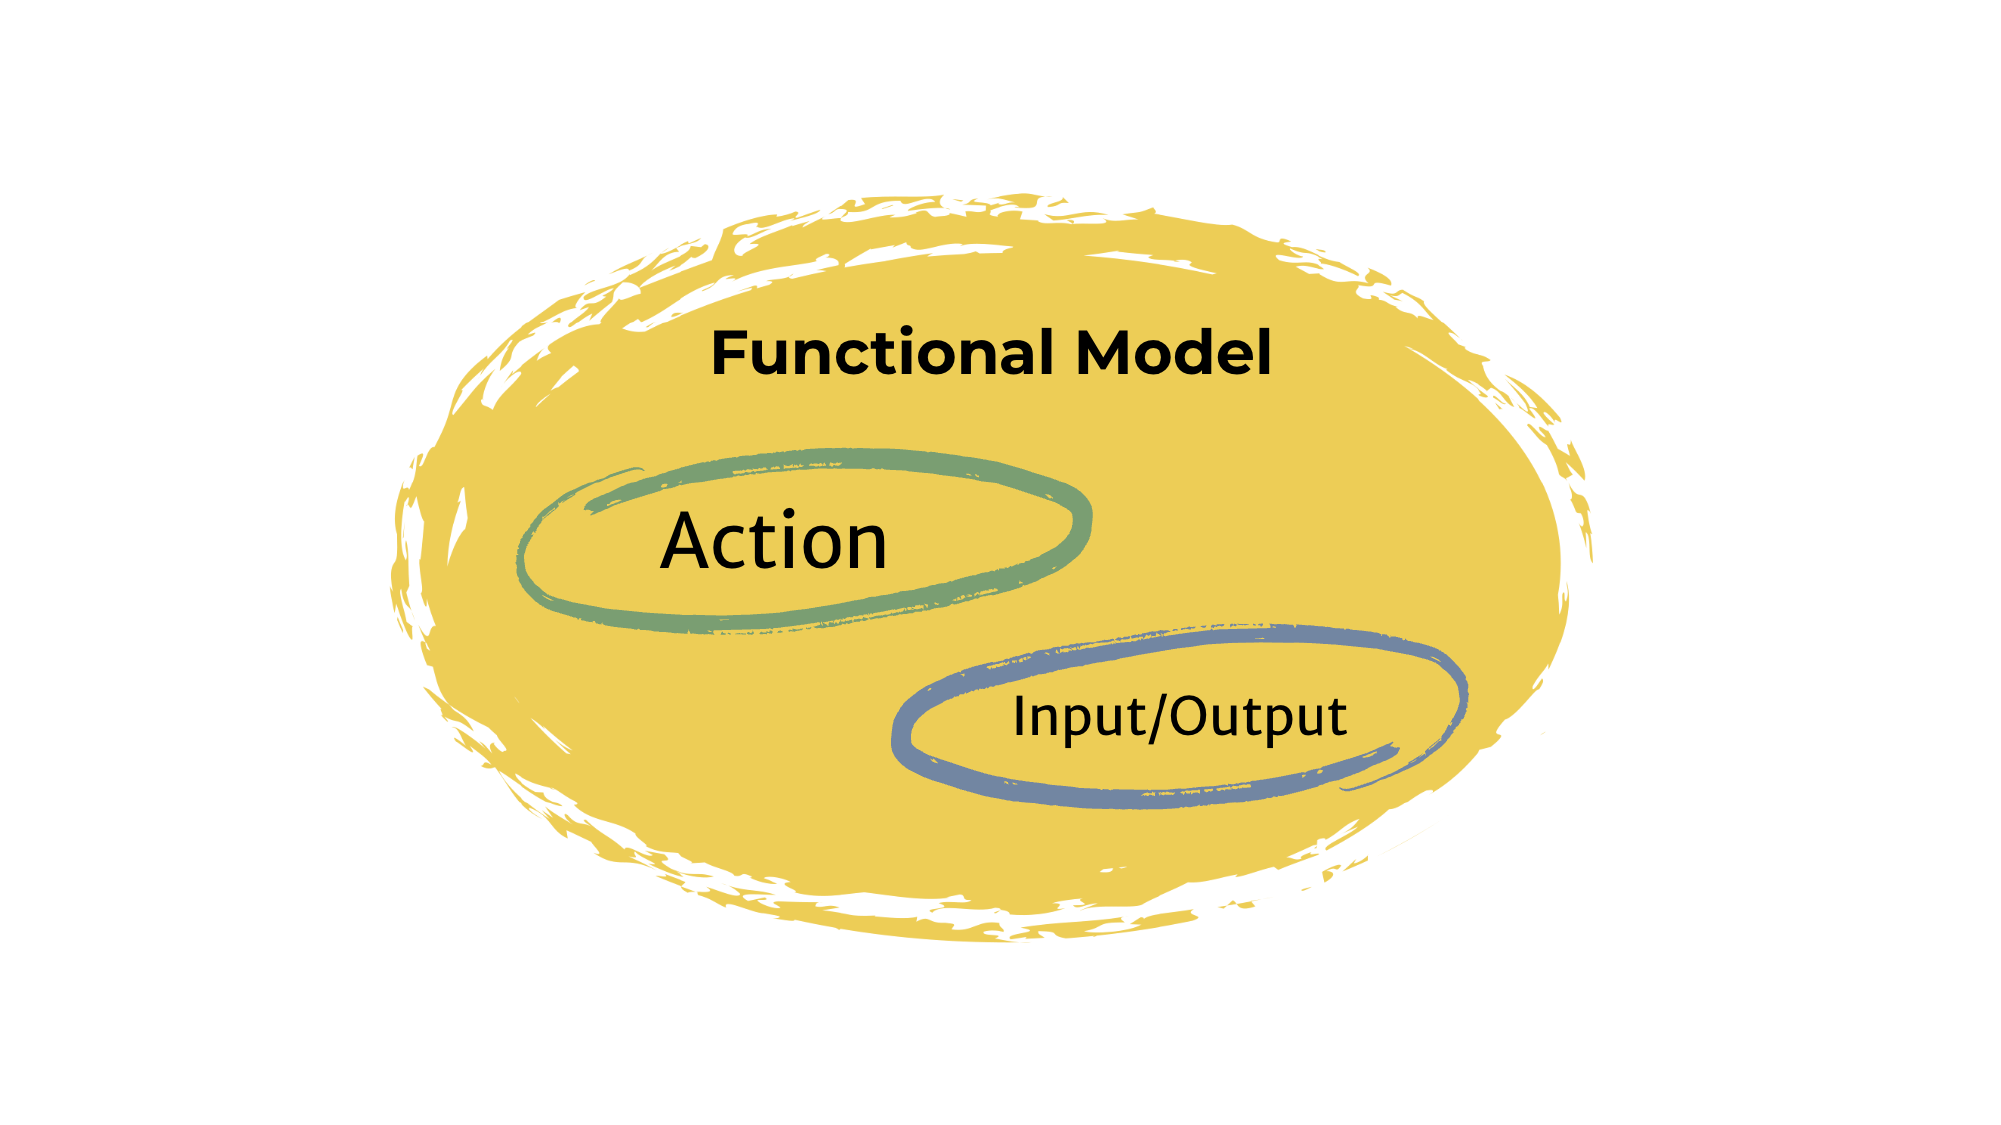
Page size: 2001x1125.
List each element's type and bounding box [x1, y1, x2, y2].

picture [361, 162, 1638, 963]
